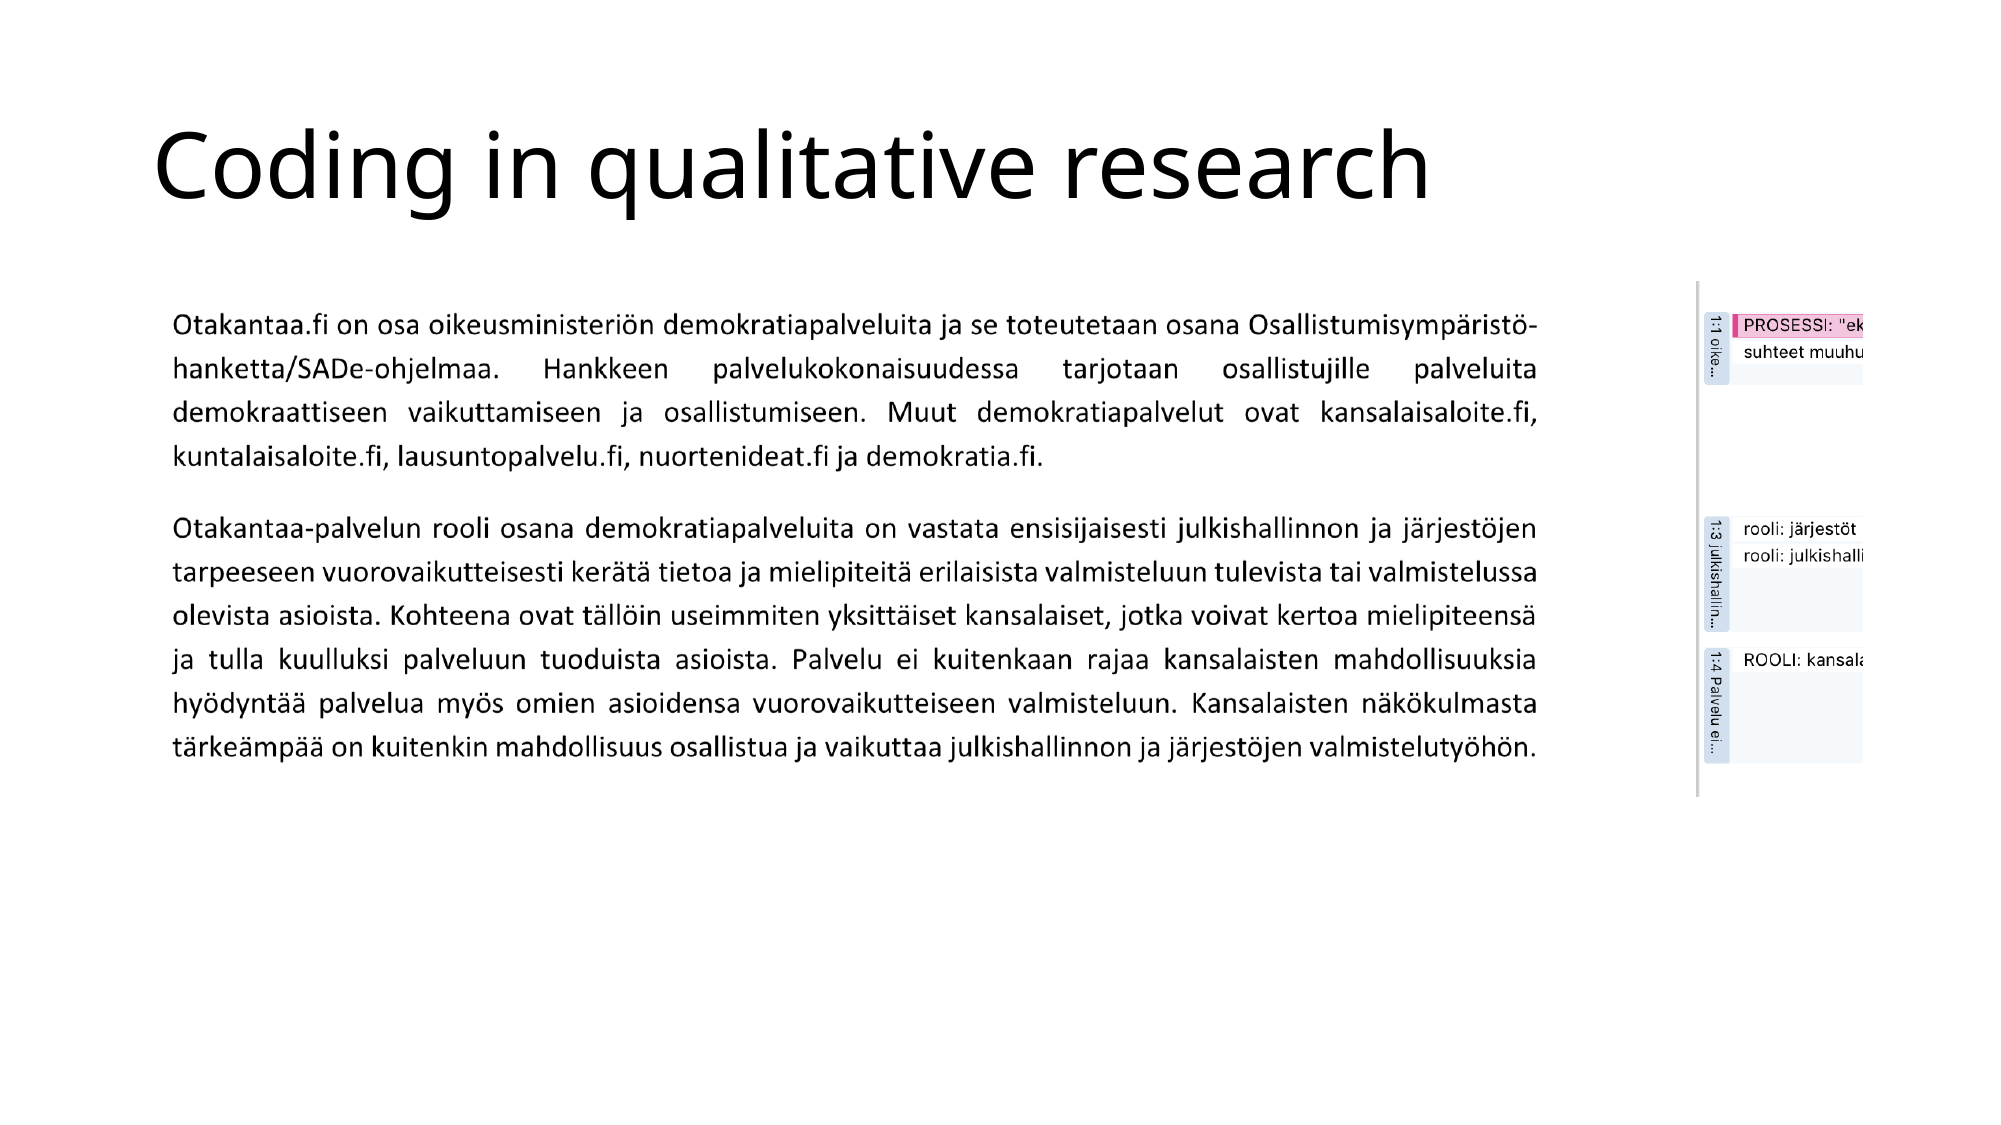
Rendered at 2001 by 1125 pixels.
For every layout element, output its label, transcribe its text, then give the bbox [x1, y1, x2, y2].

title Coding in qualitative research [137, 59, 1863, 278]
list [149, 281, 1863, 797]
